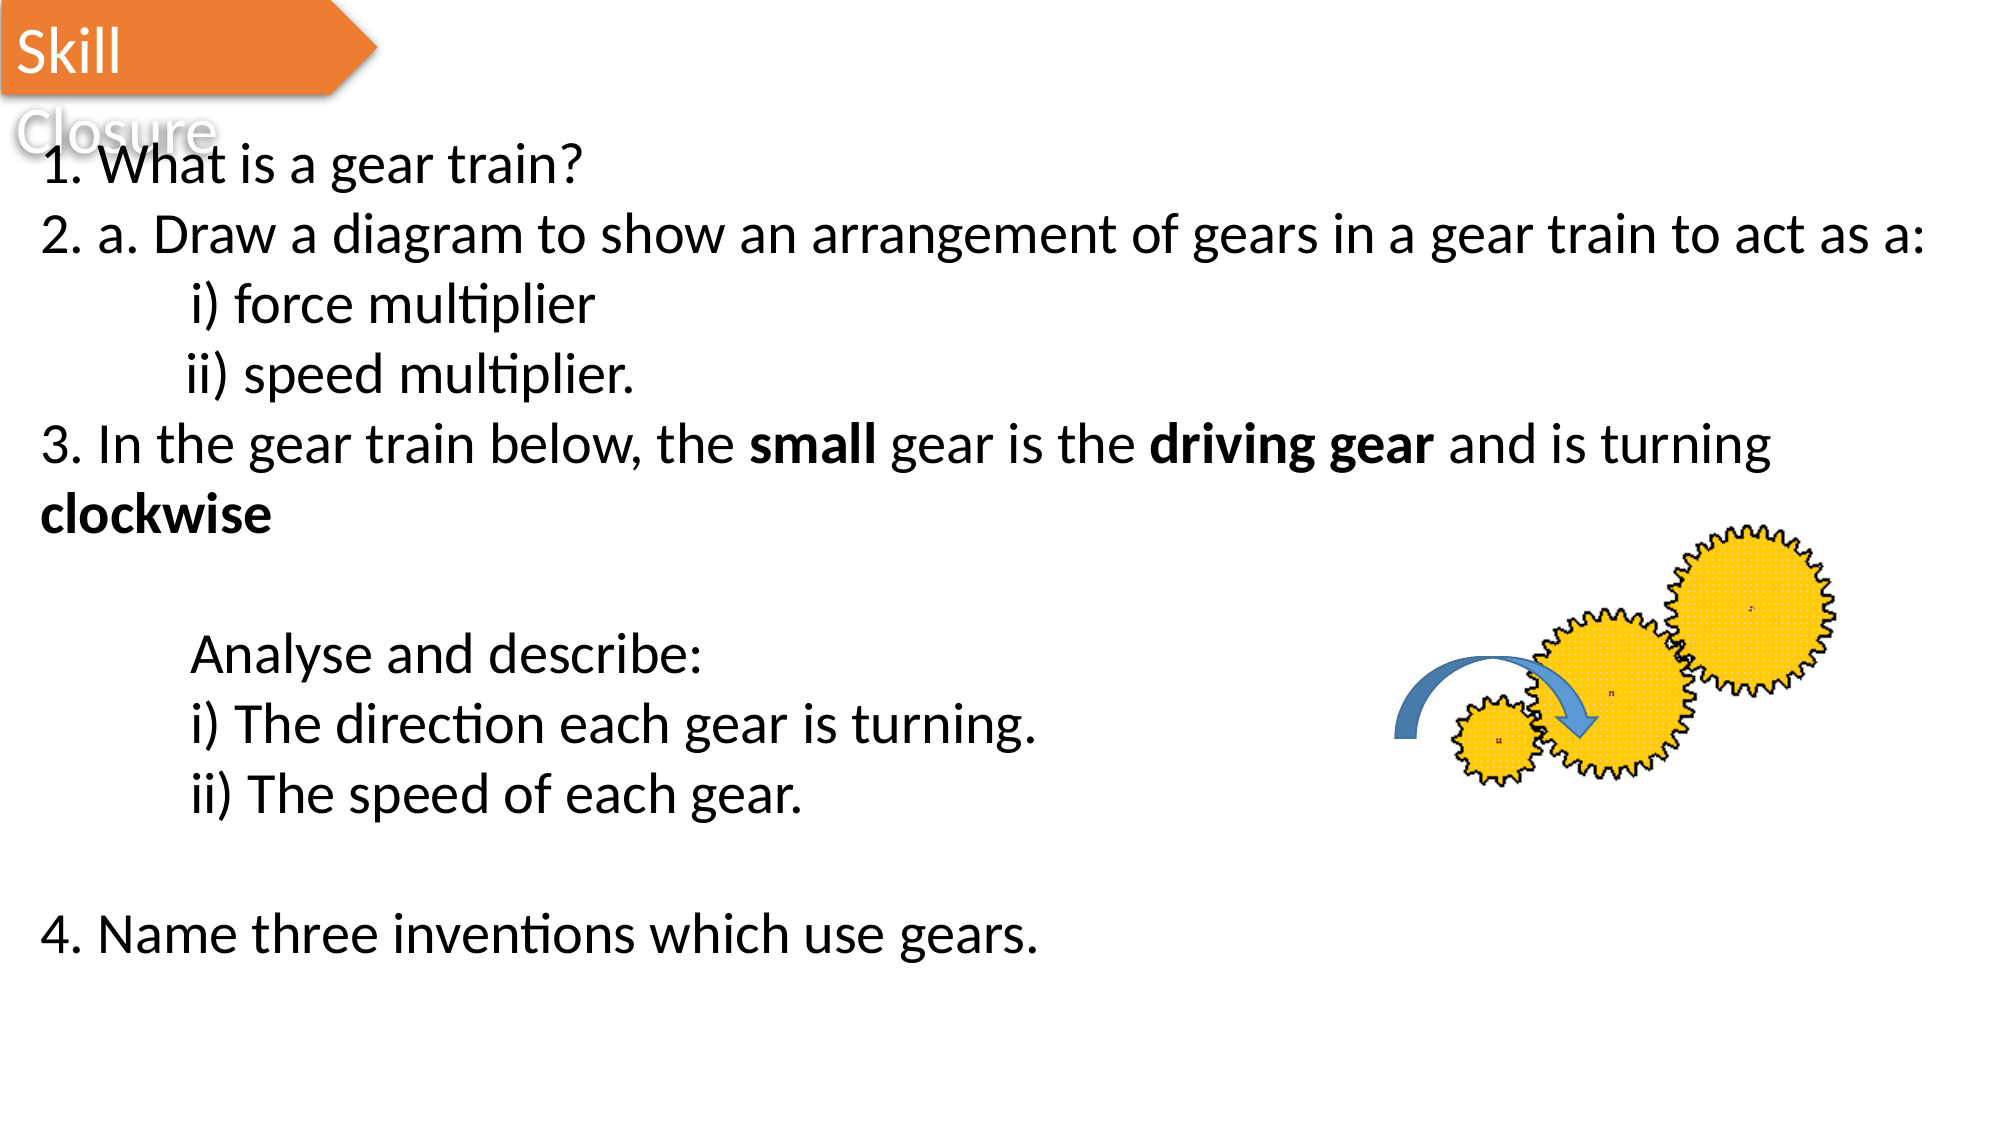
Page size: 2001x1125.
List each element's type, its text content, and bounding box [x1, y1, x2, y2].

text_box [1395, 514, 1849, 800]
text_box 1. What is a gear train? 2. a. Draw a diagram to show an arrangement of gears in a gear train to act as a: i) force multiplier ii) speed multiplier. 3. In the gear train below, the small gear is the driving gear and is turning clockwise Analyse and describe: i) The direction each gear is turning. ii) The speed of each gear. 4. Name three inventions which use gears. [25, 118, 2000, 1043]
text_box Skill Closure [1, 0, 378, 95]
